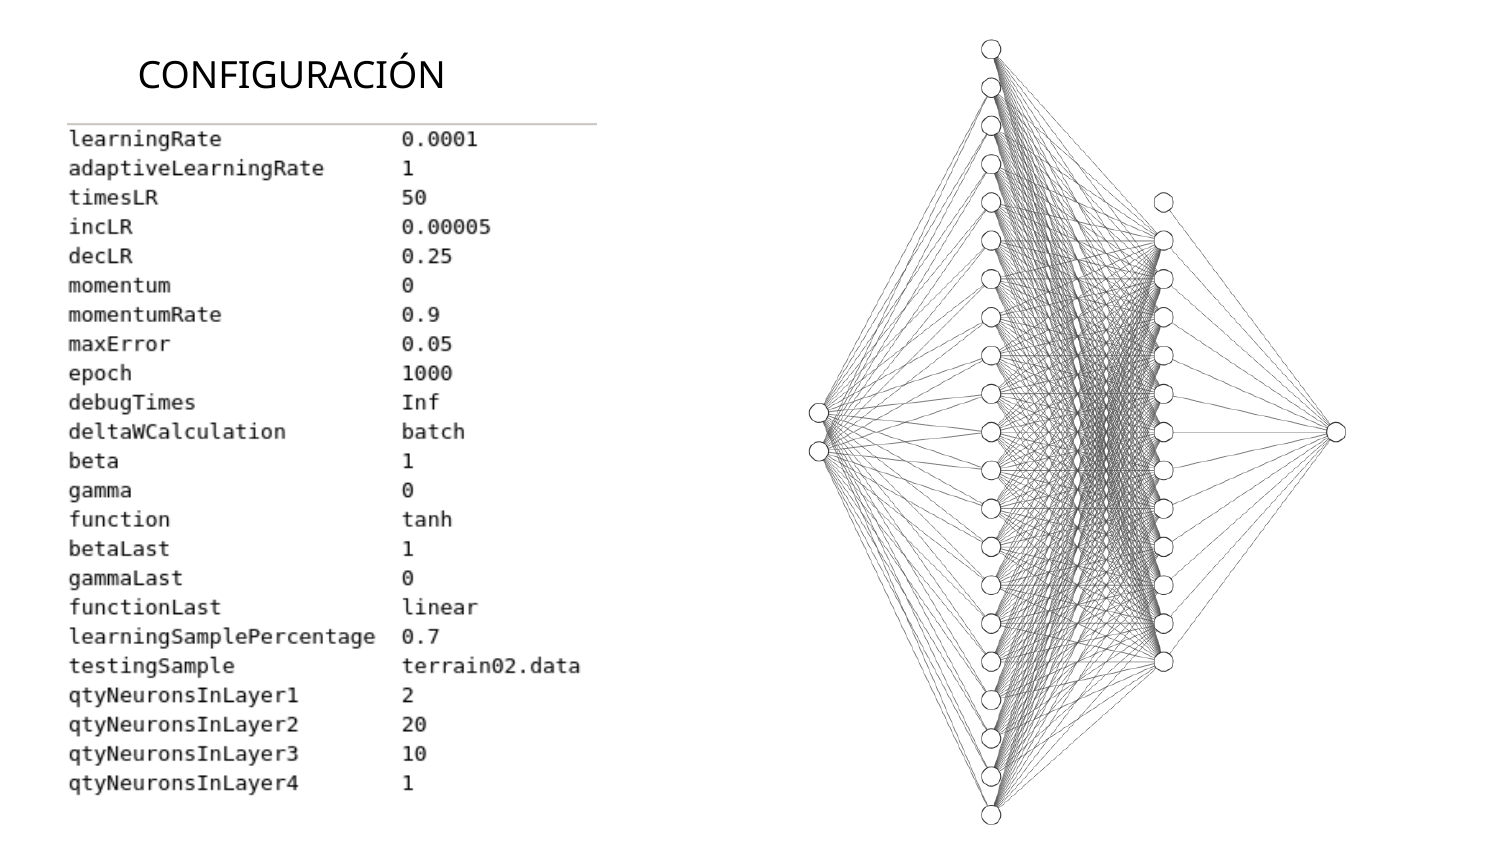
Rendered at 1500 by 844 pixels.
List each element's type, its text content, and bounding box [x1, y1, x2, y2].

text_box CONFIGURACIÓN [122, 35, 789, 116]
picture [66, 115, 597, 805]
picture [791, 35, 1357, 830]
